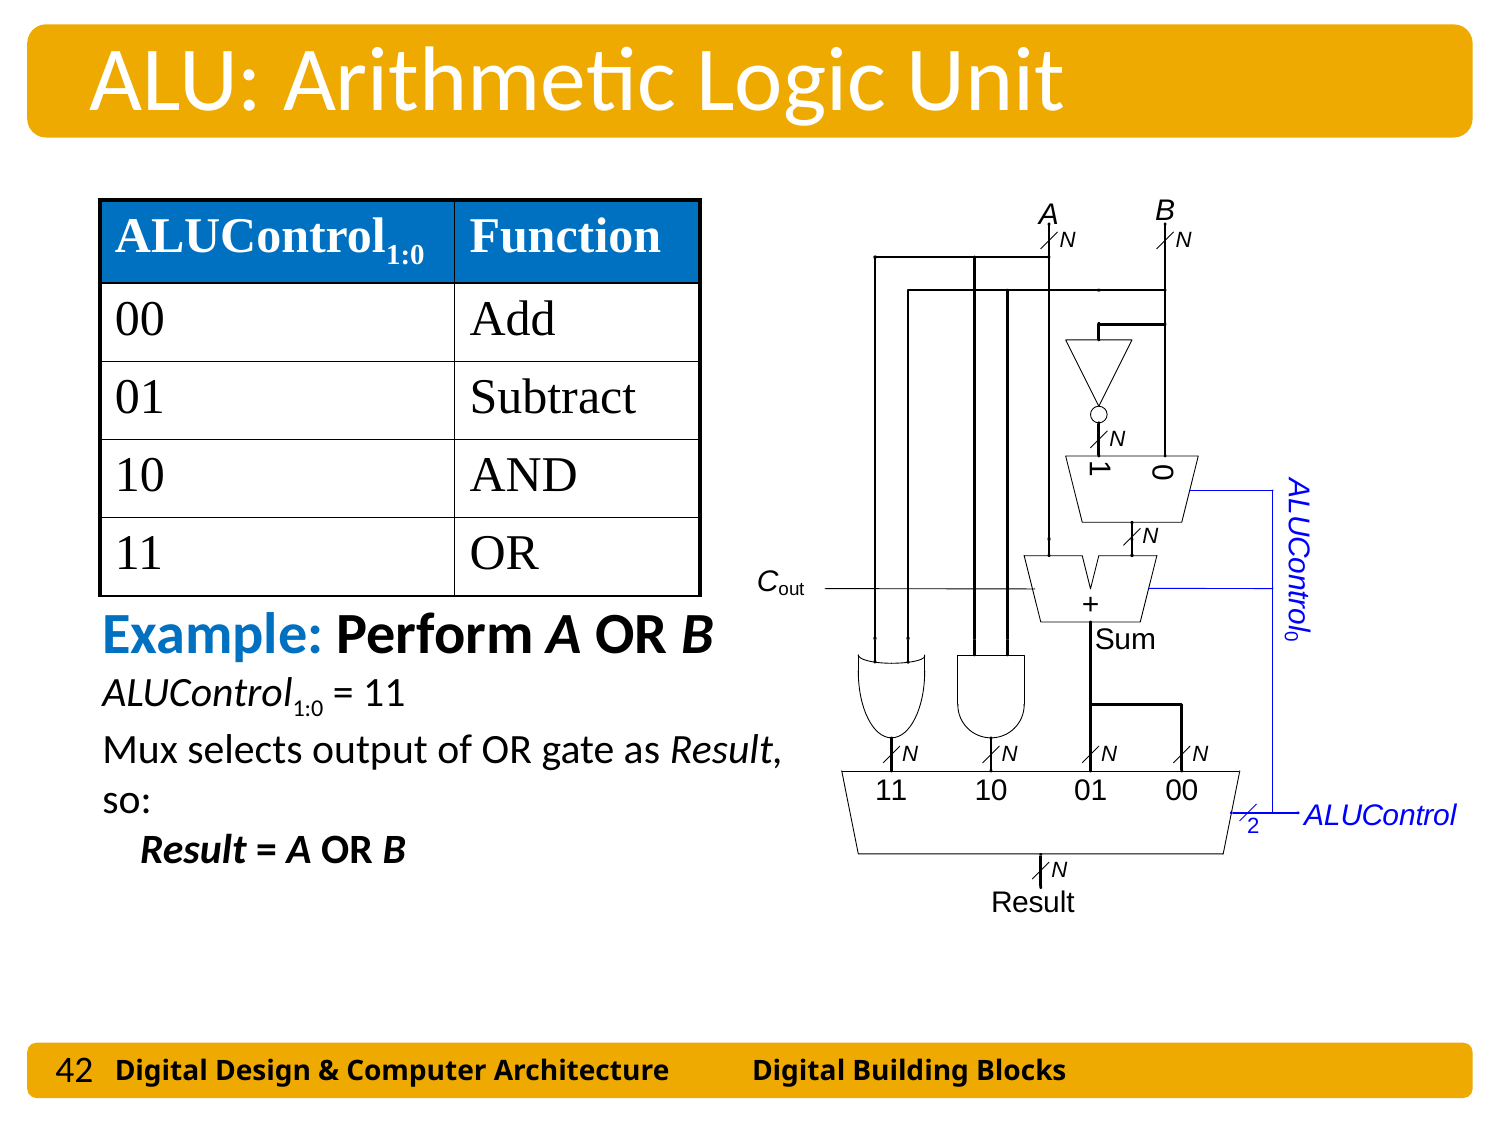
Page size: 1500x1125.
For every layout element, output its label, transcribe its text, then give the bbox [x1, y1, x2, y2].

slide_number 42 [40, 1037, 164, 1096]
table_header ALUControl1:0 [102, 202, 454, 282]
table_cell 11 [102, 518, 454, 587]
text_box ALU: Arithmetic Logic Unit [75, 11, 1375, 136]
table_cell 01 [102, 362, 454, 439]
text_box Example: Perform A OR B ALUControl1:0 = 11 Mux selects output of OR gate as Result, so: Result = A OR B [87, 587, 732, 888]
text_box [737, 181, 1476, 938]
table_cell 00 [102, 284, 454, 361]
table_header Function [455, 202, 698, 282]
table_cell OR [455, 518, 698, 587]
table_cell 10 [102, 440, 454, 517]
table_cell AND [455, 440, 698, 517]
table_cell Subtract [455, 362, 698, 439]
table_cell Add [455, 284, 698, 361]
